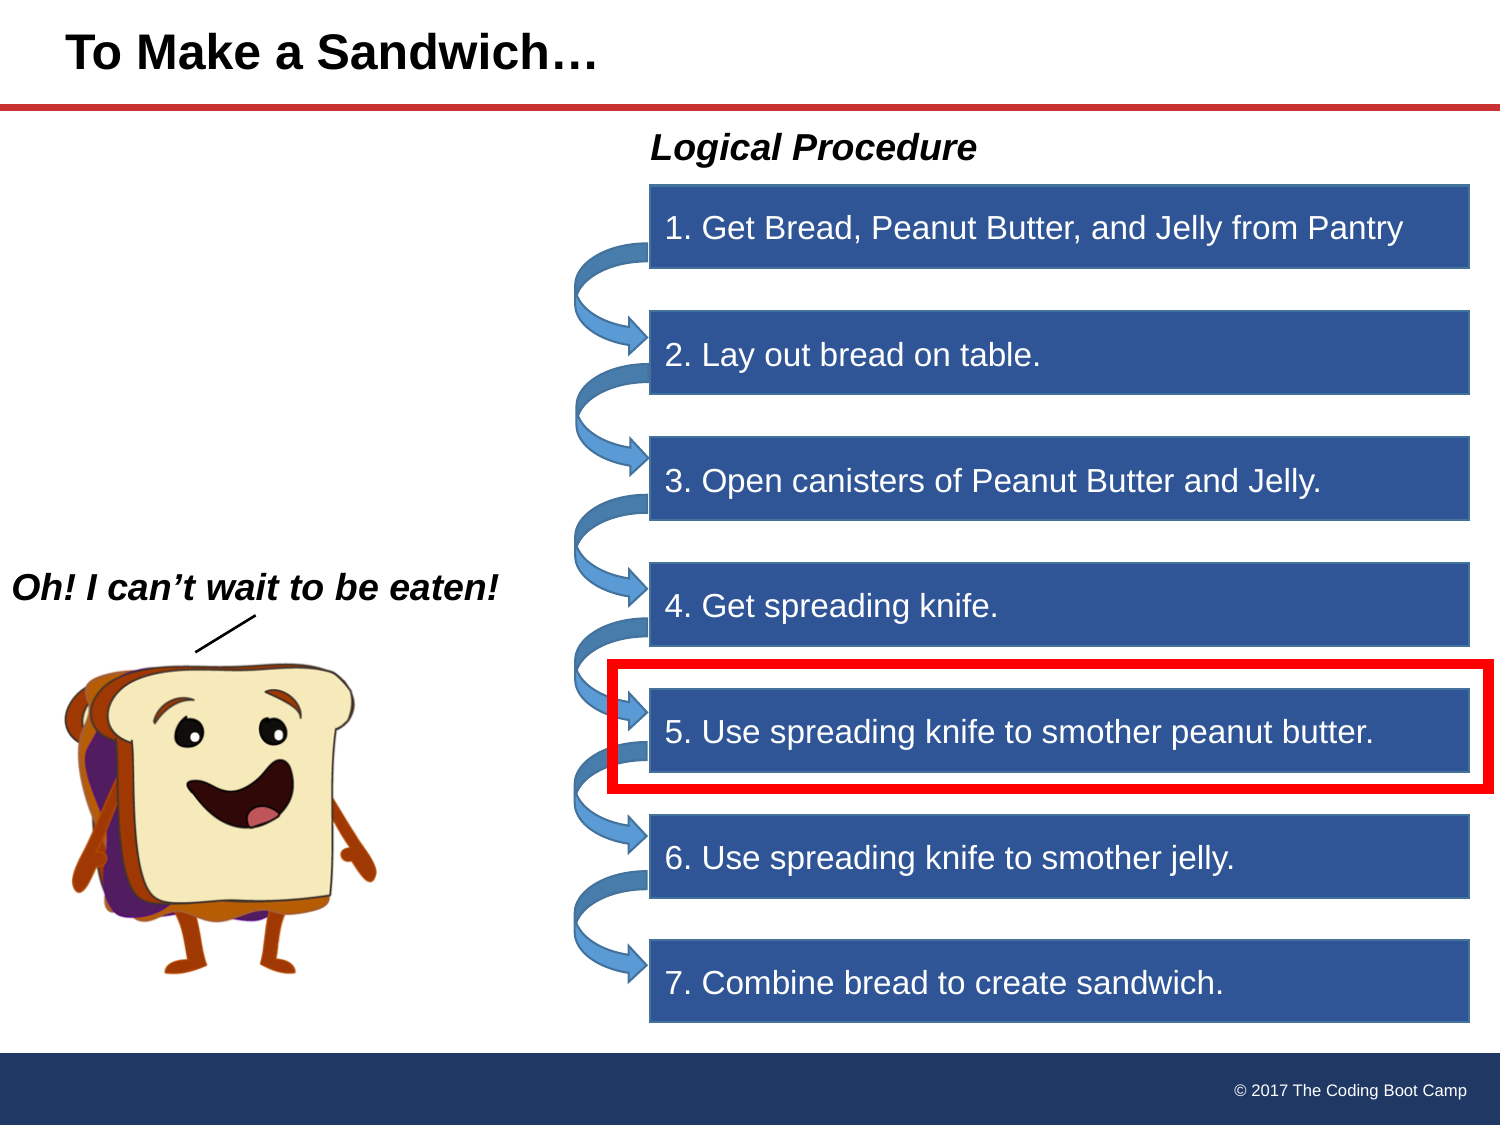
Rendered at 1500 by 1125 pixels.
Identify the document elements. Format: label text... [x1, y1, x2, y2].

text_box Oh! I can’t wait to be eaten! [0, 555, 515, 616]
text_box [195, 605, 256, 653]
text_box [611, 663, 1490, 790]
text_box [575, 362, 650, 478]
text_box [574, 617, 649, 717]
text_box 3. Open canisters of Peanut Butter and Jelly. [649, 436, 1470, 521]
text_box [573, 746, 649, 856]
text_box 1. Get Bread, Peanut Butter, and Jelly from Pantry [649, 184, 1470, 269]
text_box [574, 493, 649, 608]
text_box [574, 242, 649, 357]
title To Make a Sandwich… [50, 0, 1425, 108]
picture [0, 628, 449, 1018]
text_box 4. Get spreading knife. [649, 562, 1470, 647]
text_box Logical Procedure [635, 115, 993, 176]
text_box 2. Lay out bread on table. [649, 310, 1470, 395]
text_box 7. Combine bread to create sandwich. [649, 939, 1470, 1023]
text_box 6. Use spreading knife to smother jelly. [649, 814, 1470, 899]
text_box [573, 870, 649, 985]
